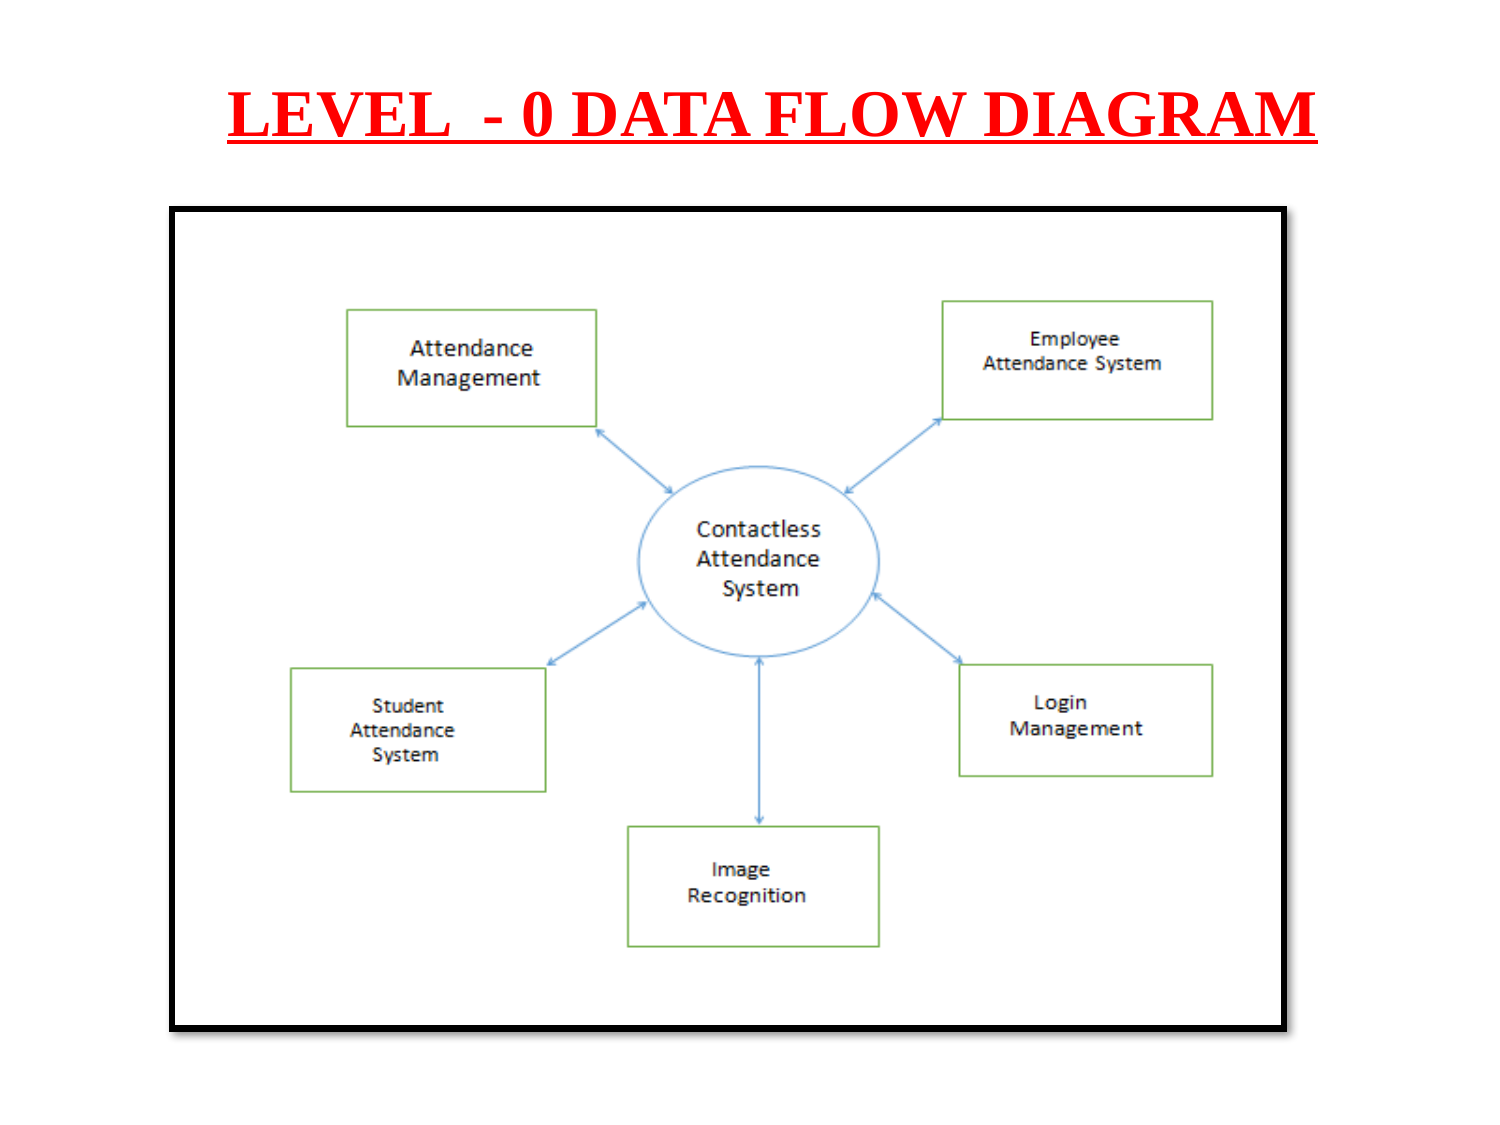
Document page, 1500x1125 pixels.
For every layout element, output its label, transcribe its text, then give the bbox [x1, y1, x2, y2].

picture [174, 212, 1282, 1026]
text_box LEVEL - 0 DATA FLOW DIAGRAM [212, 62, 1500, 158]
